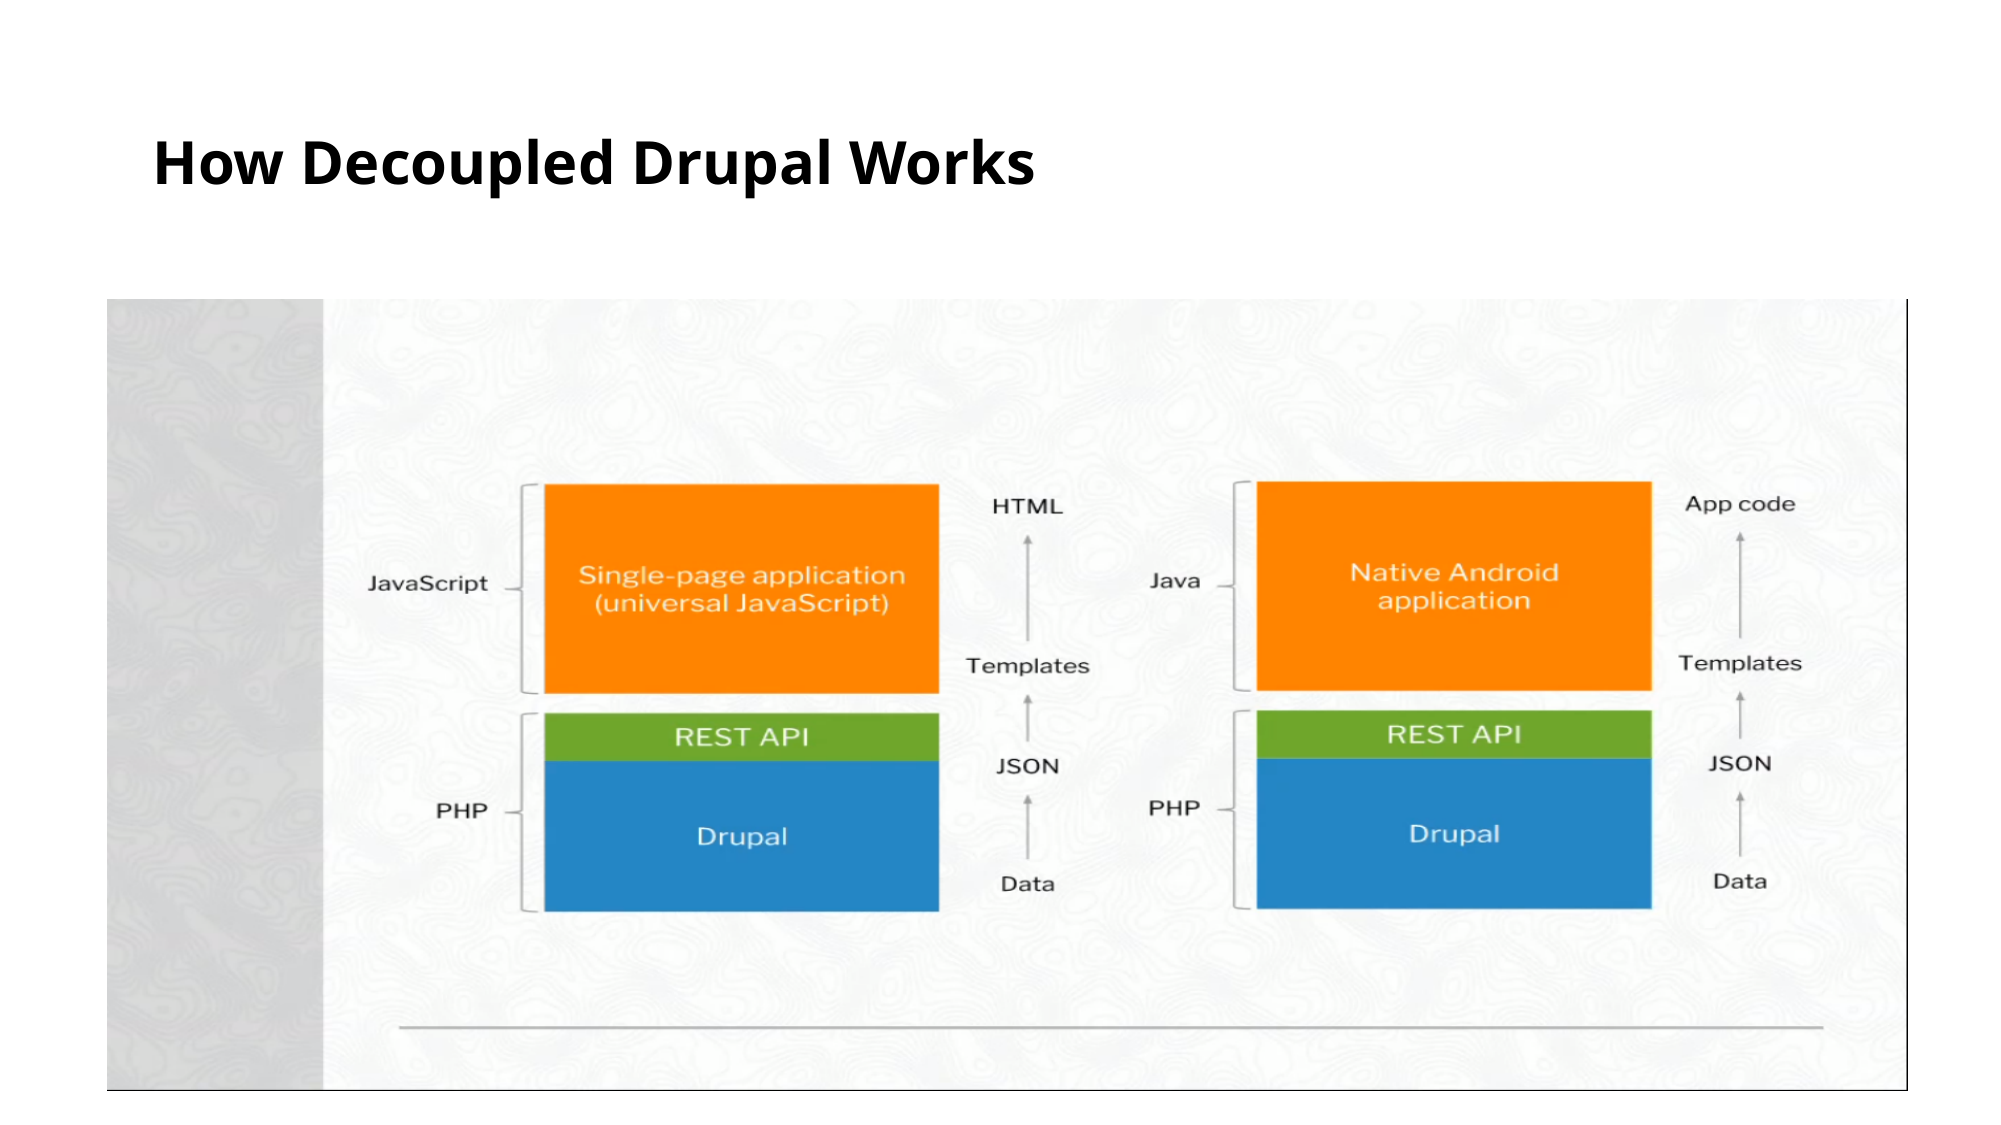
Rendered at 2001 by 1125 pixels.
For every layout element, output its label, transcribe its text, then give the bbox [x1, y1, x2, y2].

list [107, 299, 1908, 1091]
title How Decoupled Drupal Works [137, 59, 1863, 278]
